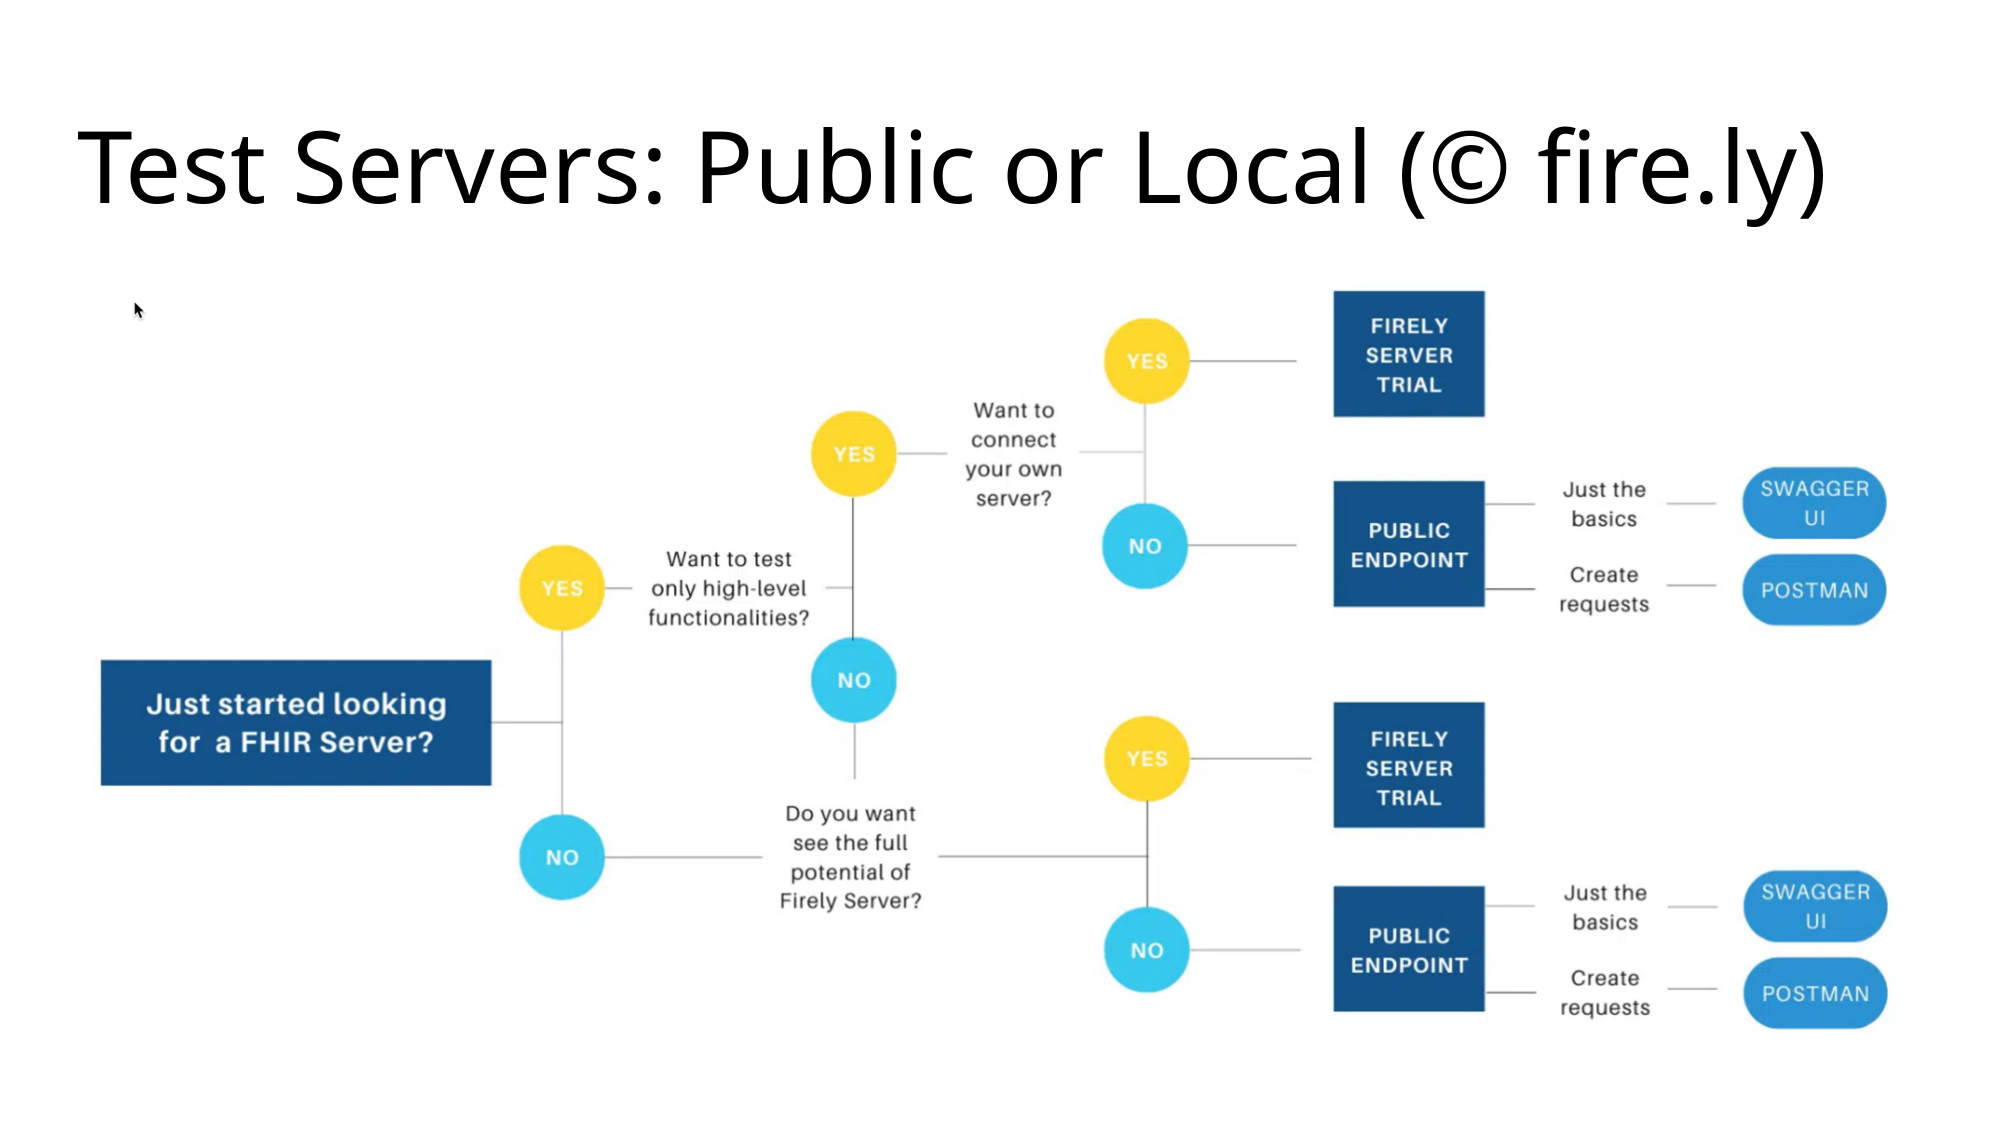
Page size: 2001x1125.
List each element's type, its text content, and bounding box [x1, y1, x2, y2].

picture [89, 278, 1910, 1034]
title Test Servers: Public or Local (© fire.ly) [62, 62, 1938, 280]
